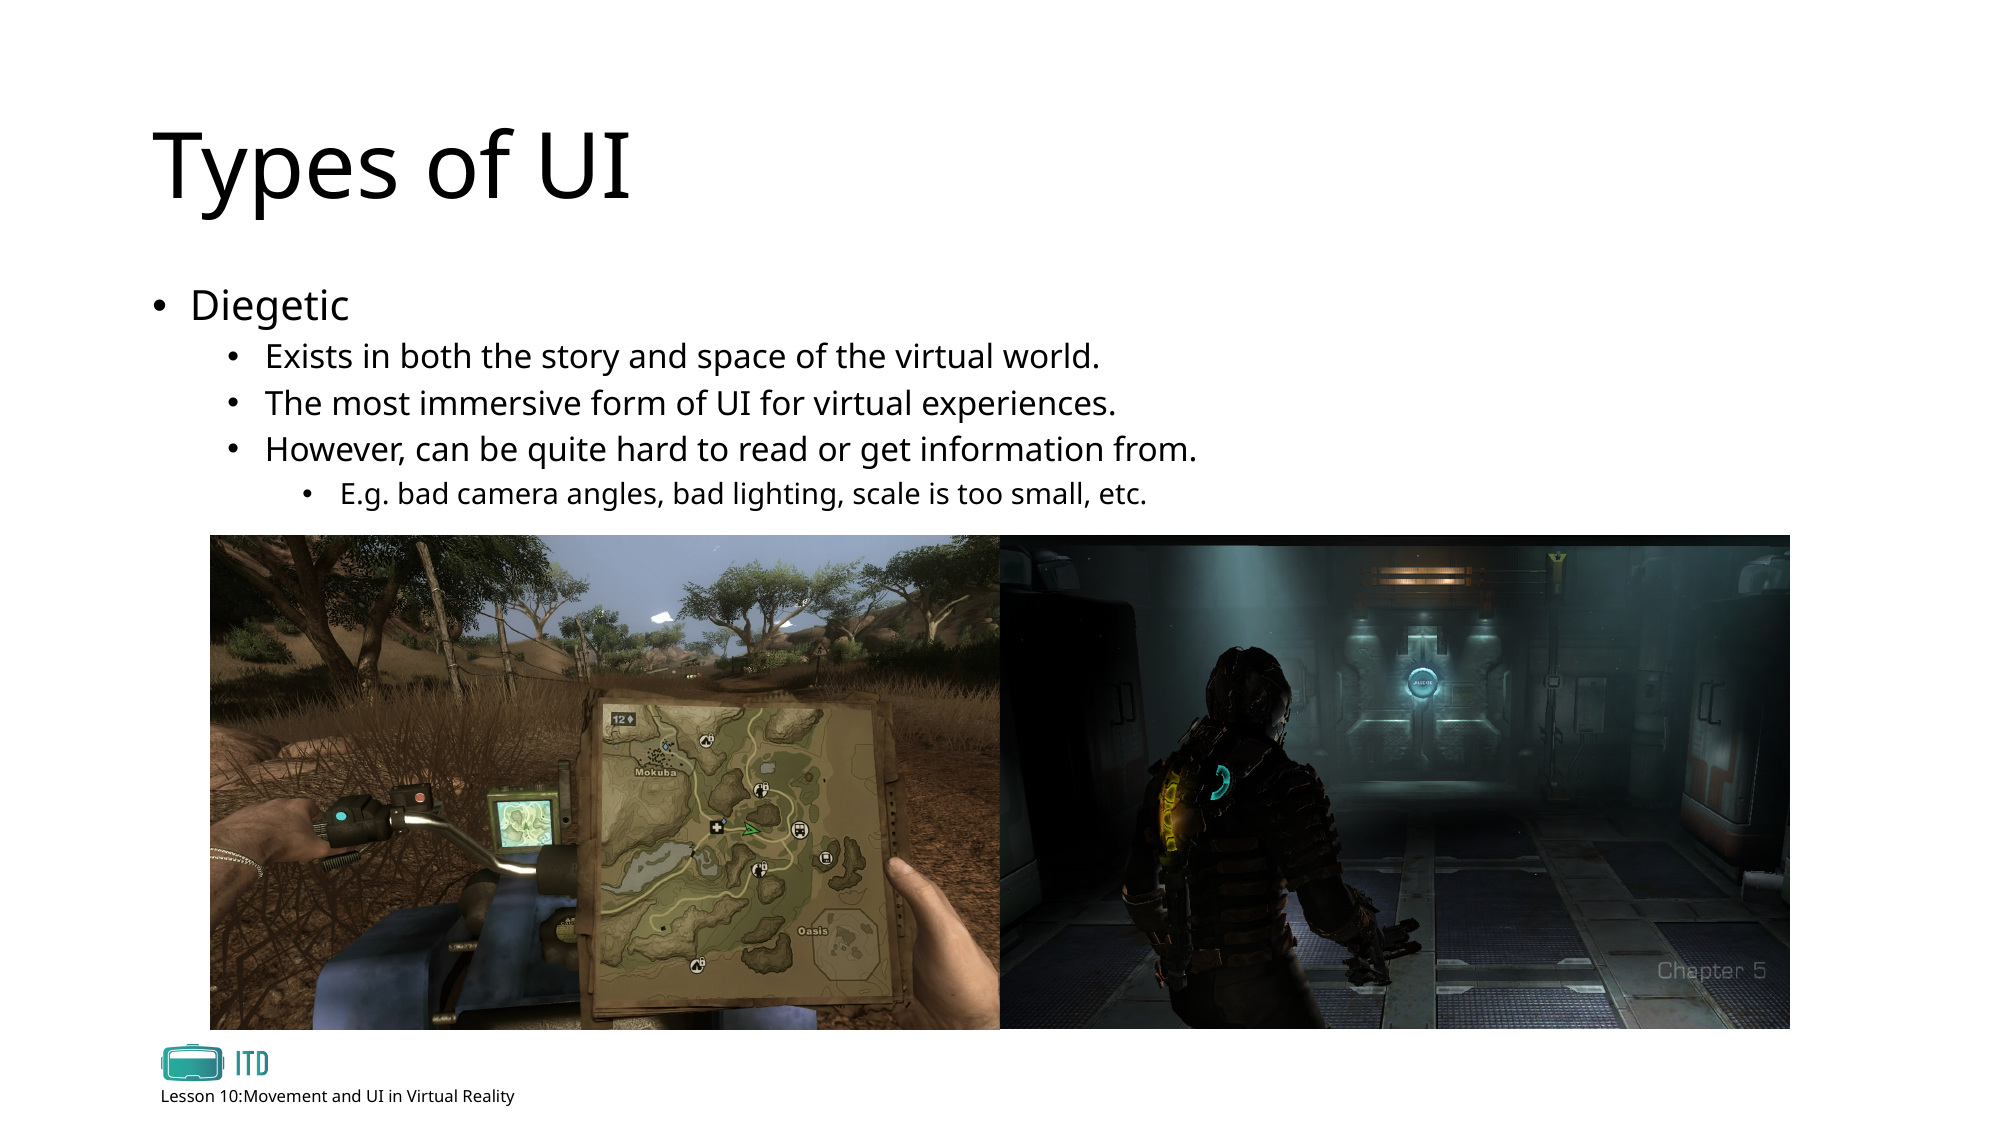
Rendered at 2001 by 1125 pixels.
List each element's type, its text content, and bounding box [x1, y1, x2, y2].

picture [161, 1044, 268, 1082]
picture [209, 535, 1790, 1030]
list Diegetic Exists in both the story and space of the virtual world. The most immersive form of UI for virtual experiences. However, can be quite hard to read or get information from. E.g. bad camera angles, bad lighting, scale is too small, etc. [137, 277, 1863, 1014]
title Types of UI [137, 59, 1863, 277]
